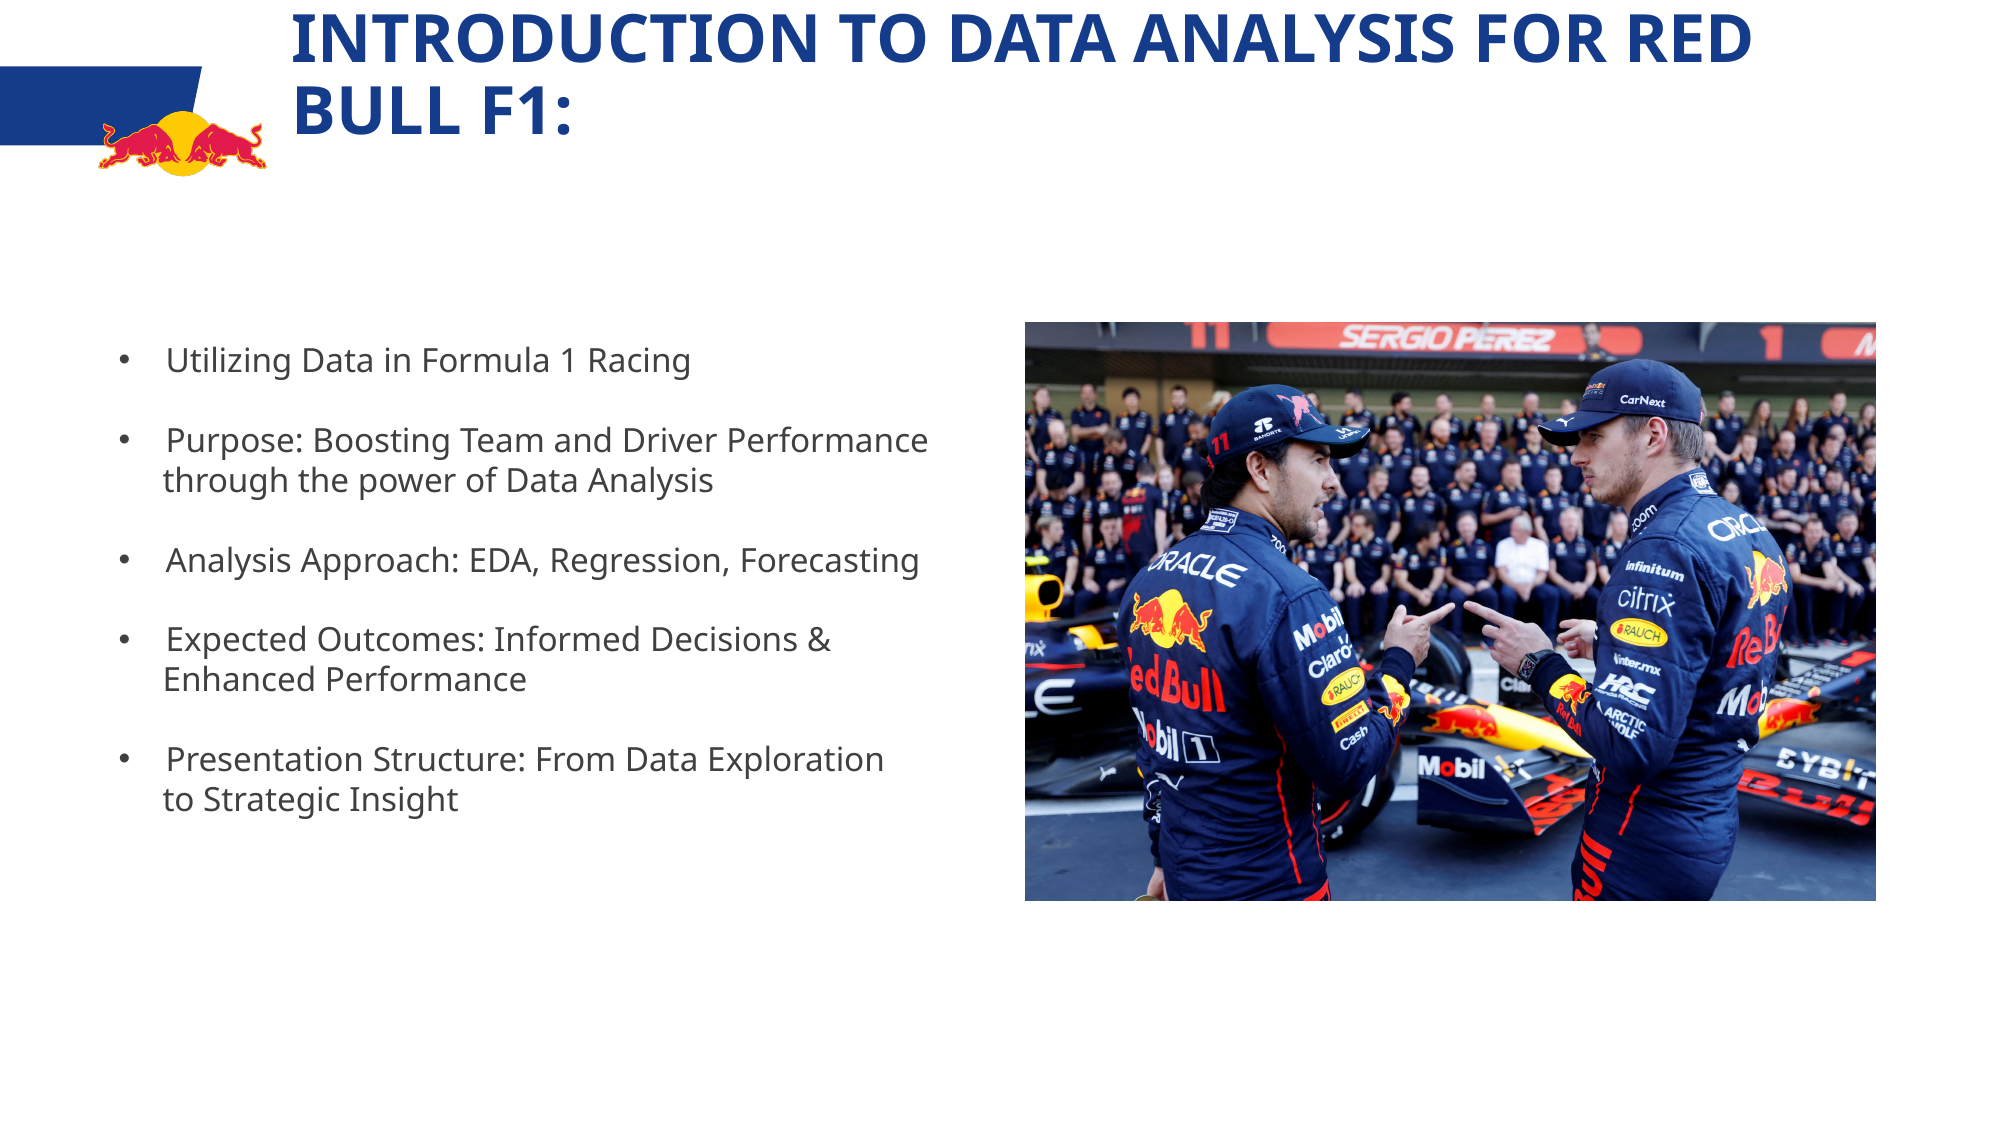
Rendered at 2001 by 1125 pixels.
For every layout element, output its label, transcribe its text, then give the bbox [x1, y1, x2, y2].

list [87, 300, 1909, 997]
picture [1025, 322, 1876, 901]
title Introduction to Data Analysis for Red Bull F1: [291, 59, 1909, 149]
